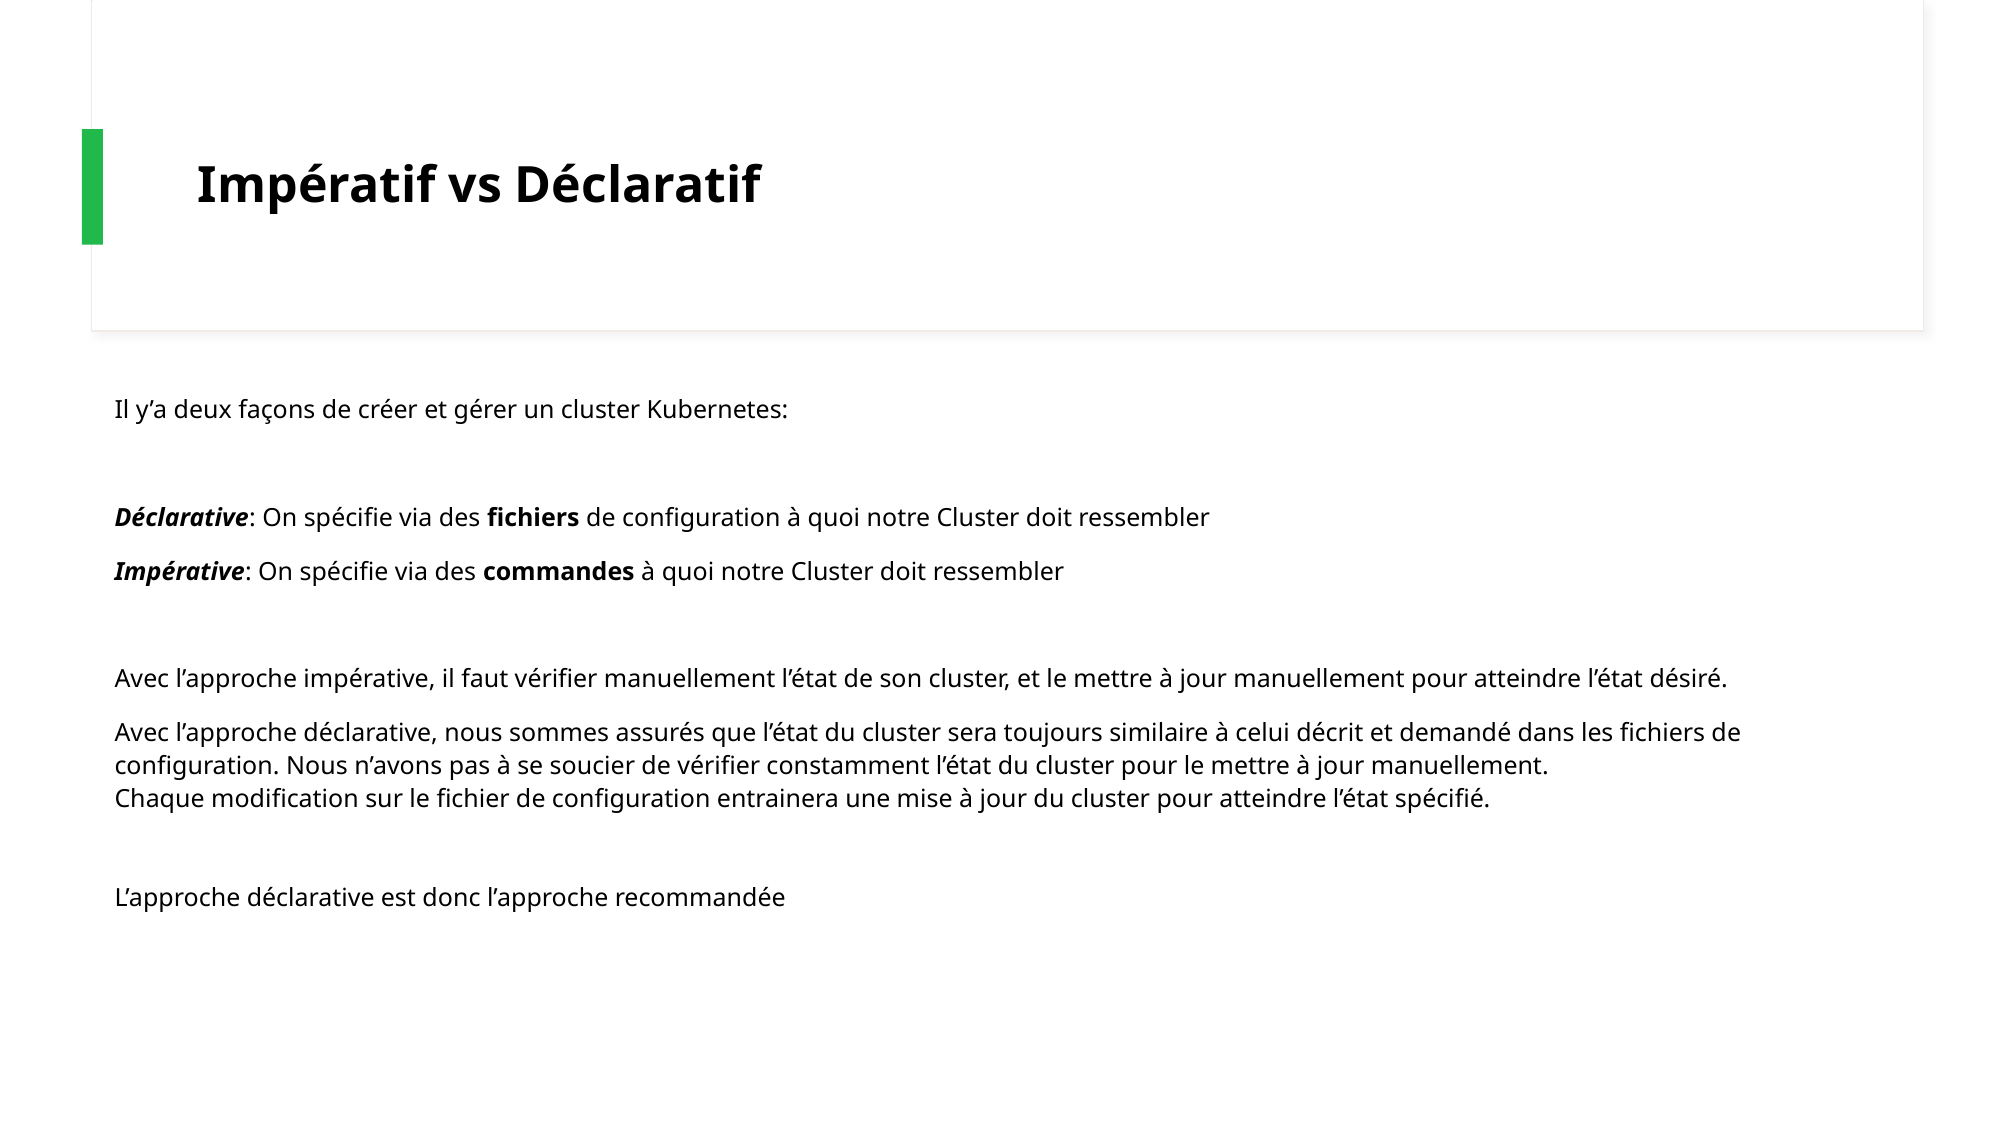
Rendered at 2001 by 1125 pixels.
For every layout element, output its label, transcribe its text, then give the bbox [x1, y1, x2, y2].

list Il y’a deux façons de créer et gérer un cluster Kubernetes: Déclarative: On spécifie via des fichiers de configuration à quoi notre Cluster doit ressembler Impérative: On spécifie via des commandes à quoi notre Cluster doit ressembler Avec l’approche impérative, il faut vérifier manuellement l’état de son cluster, et le mettre à jour manuellement pour atteindre l’état désiré. Avec l’approche déclarative, nous sommes assurés que l’état du cluster sera toujours similaire à celui décrit et demandé dans les fichiers de configuration. Nous n’avons pas à se soucier de vérifier constamment l’état du cluster pour le mettre à jour manuellement. Chaque modification sur le fichier de configuration entrainera une mise à jour du cluster pour atteindre l’état spécifié. L’approche déclarative est donc l’approche recommandée [99, 383, 1851, 1013]
title Impératif vs Déclaratif [183, 90, 1851, 284]
